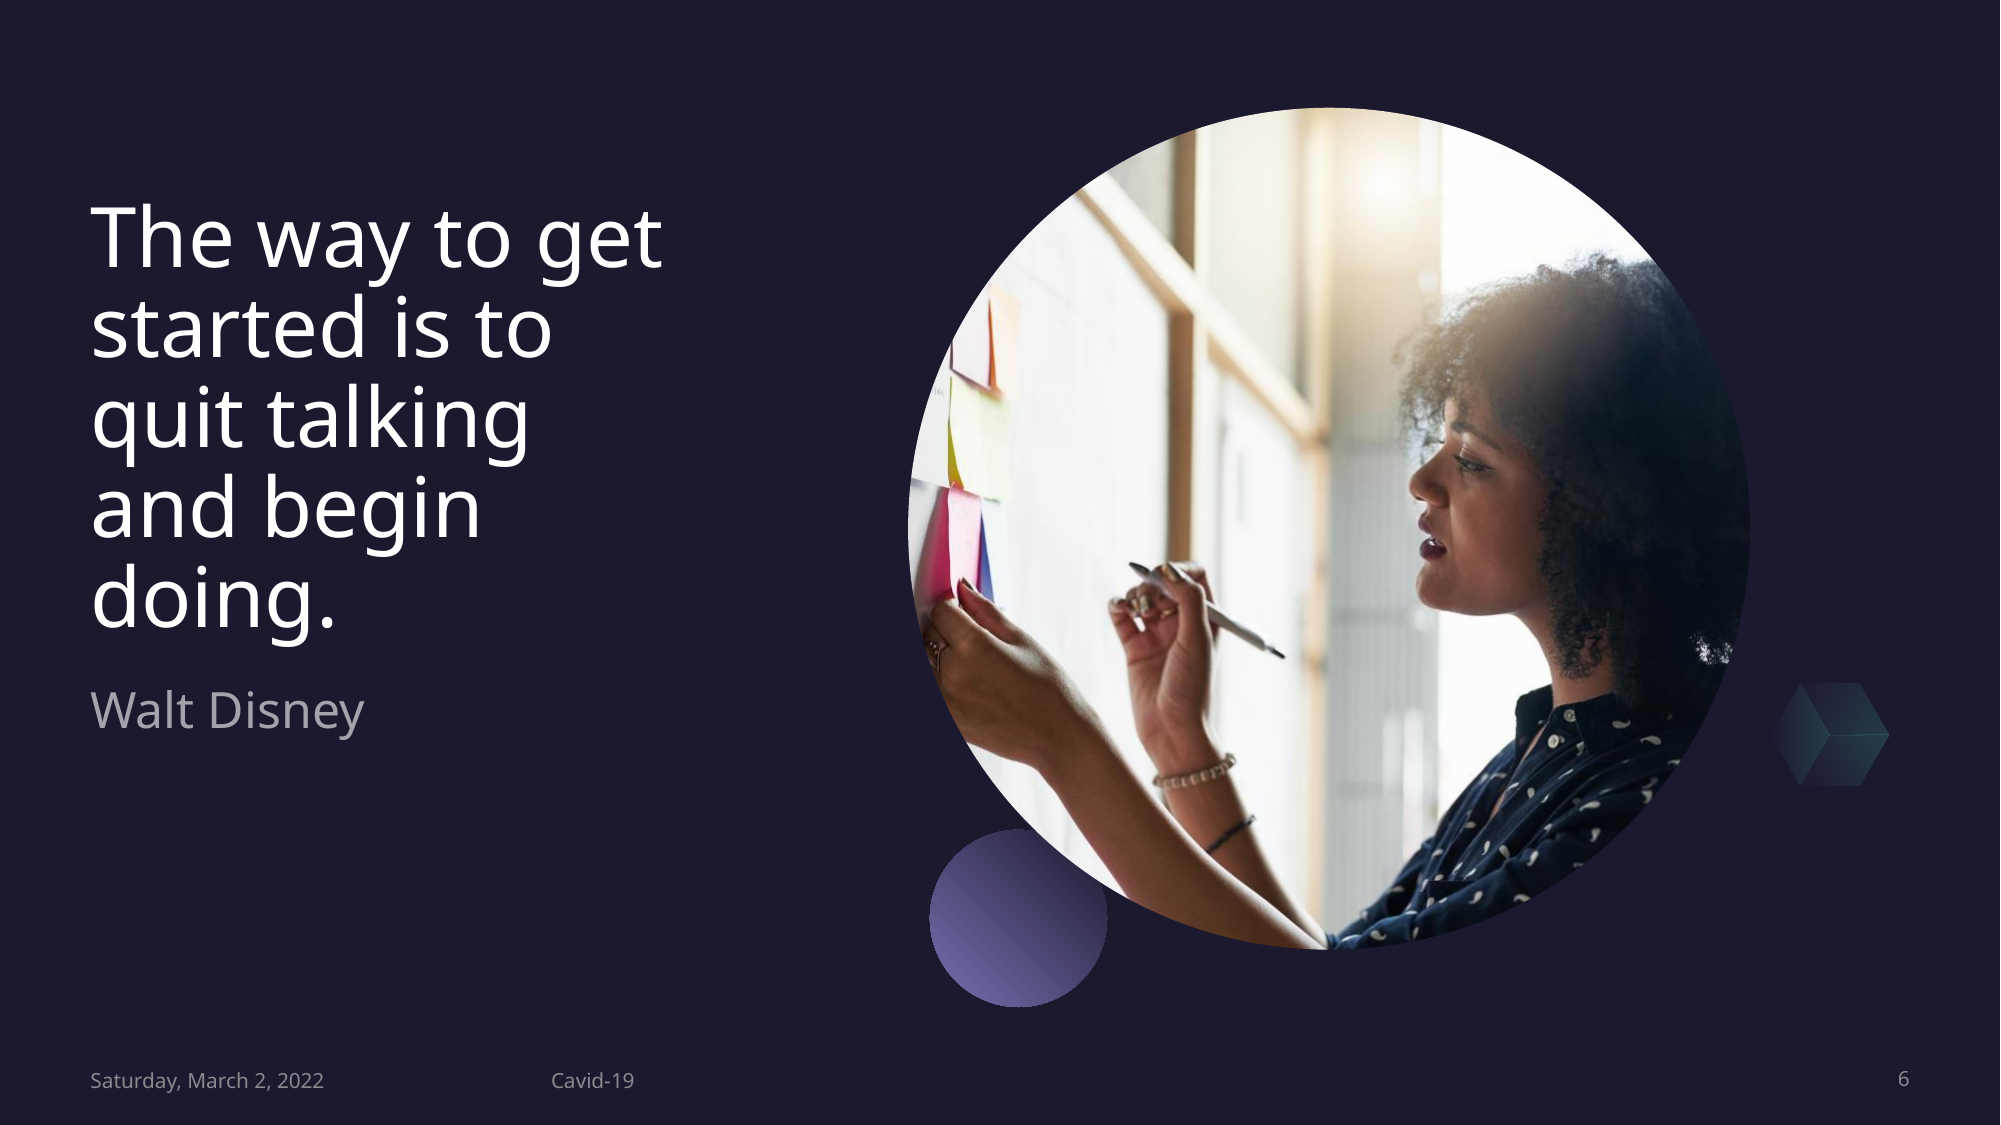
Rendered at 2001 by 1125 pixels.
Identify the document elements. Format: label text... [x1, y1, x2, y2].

picture [908, 107, 1751, 950]
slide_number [90, 1067, 522, 1093]
slide_number 6 [1632, 1067, 1910, 1093]
title The way to get started is to quit talking and begin doing. [90, 90, 676, 646]
list Walt Disney [90, 672, 676, 1058]
footer Cavid-19 [551, 1067, 1598, 1093]
